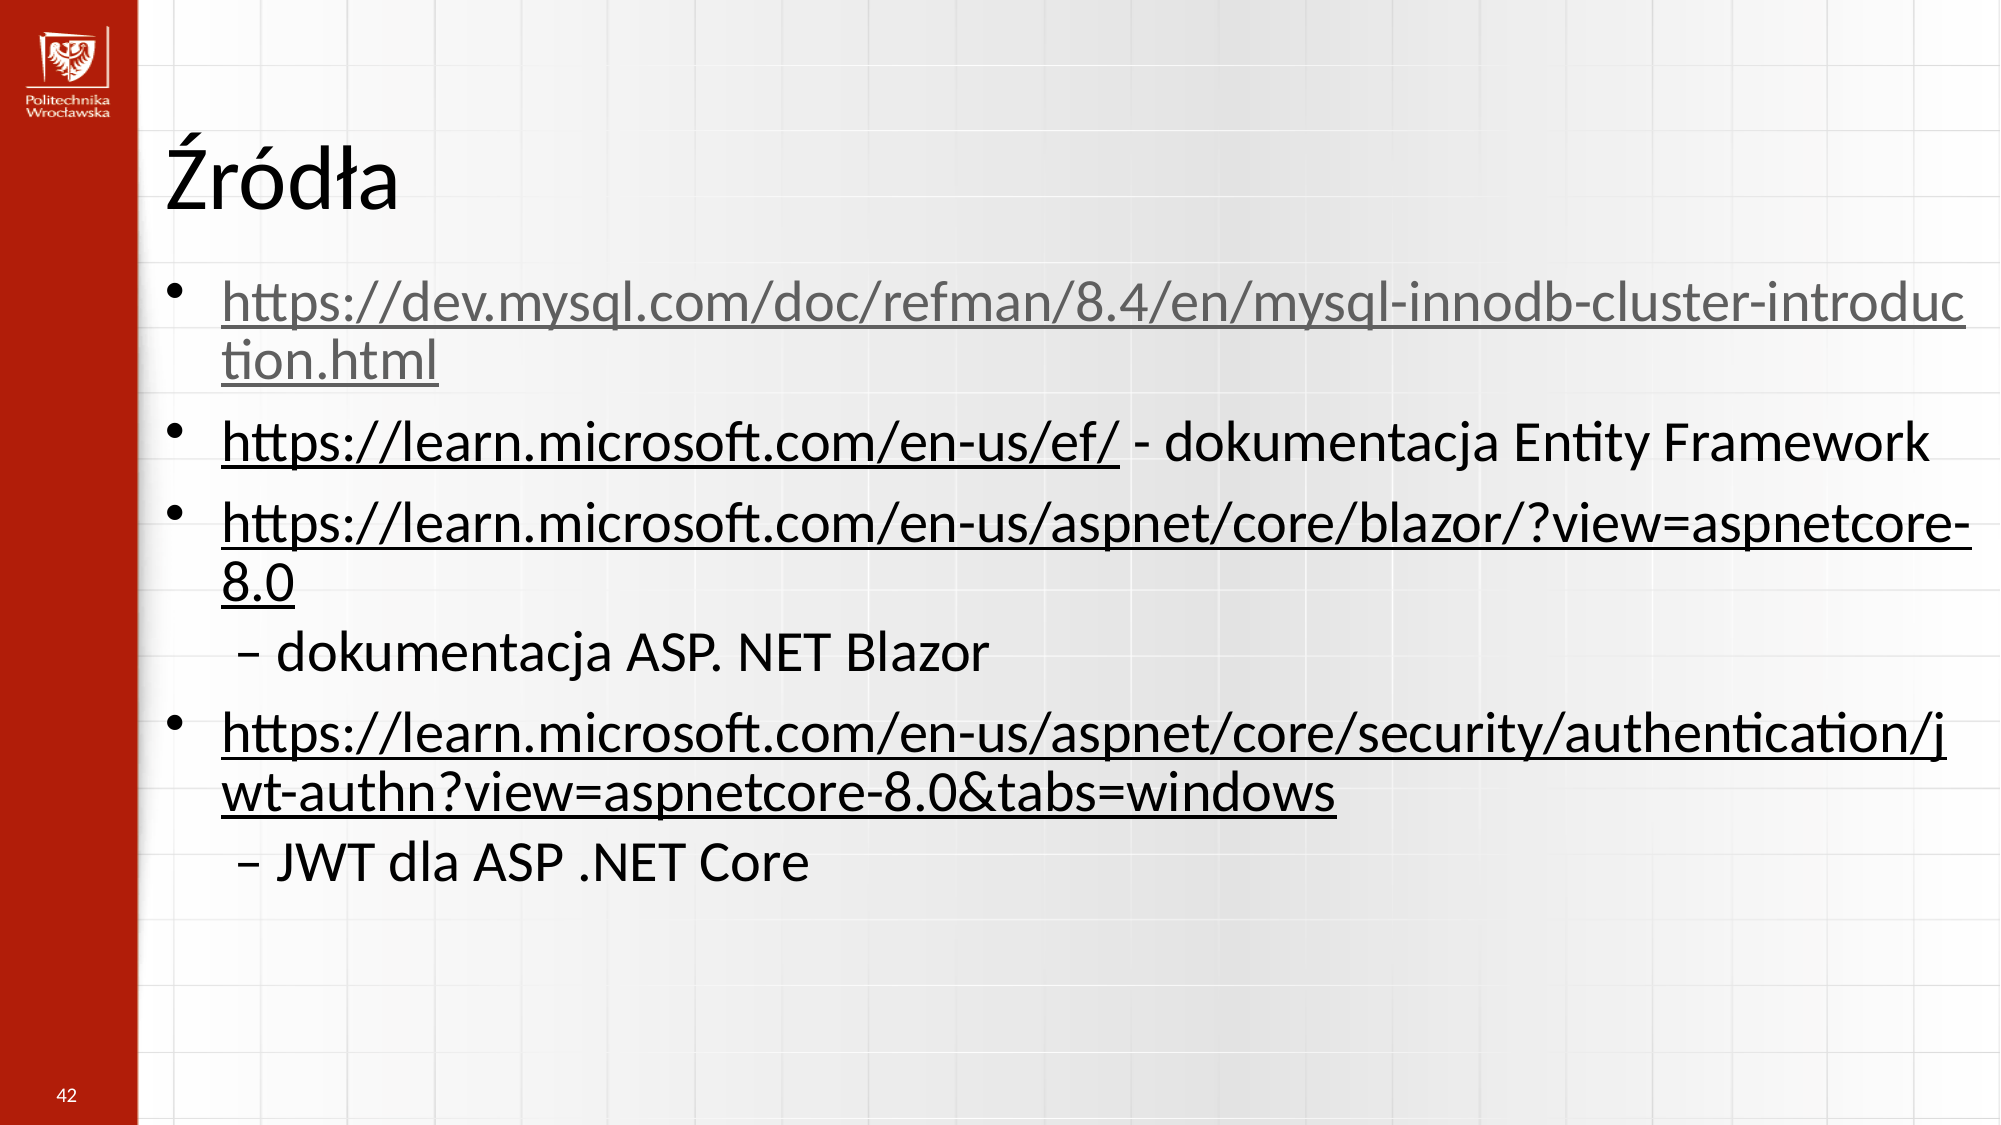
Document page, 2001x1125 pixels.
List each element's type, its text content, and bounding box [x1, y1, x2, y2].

picture [0, 0, 2000, 1125]
list https://dev.mysql.com/doc/refman/8.4/en/mysql-innodb-cluster-introduction.html https://learn.microsoft.com/en-us/ef/ - dokumentacja Entity Framework https://learn.microsoft.com/en-us/aspnet/core/blazor/?view=aspnetcore-8.0 – dokumentacja ASP. NET Blazor https://learn.microsoft.com/en-us/aspnet/core/security/authentication/jwt-authn?view=aspnetcore-8.0&tabs=windows – JWT dla ASP .NET Core [165, 255, 1973, 1118]
list Źródła [165, 101, 1978, 244]
